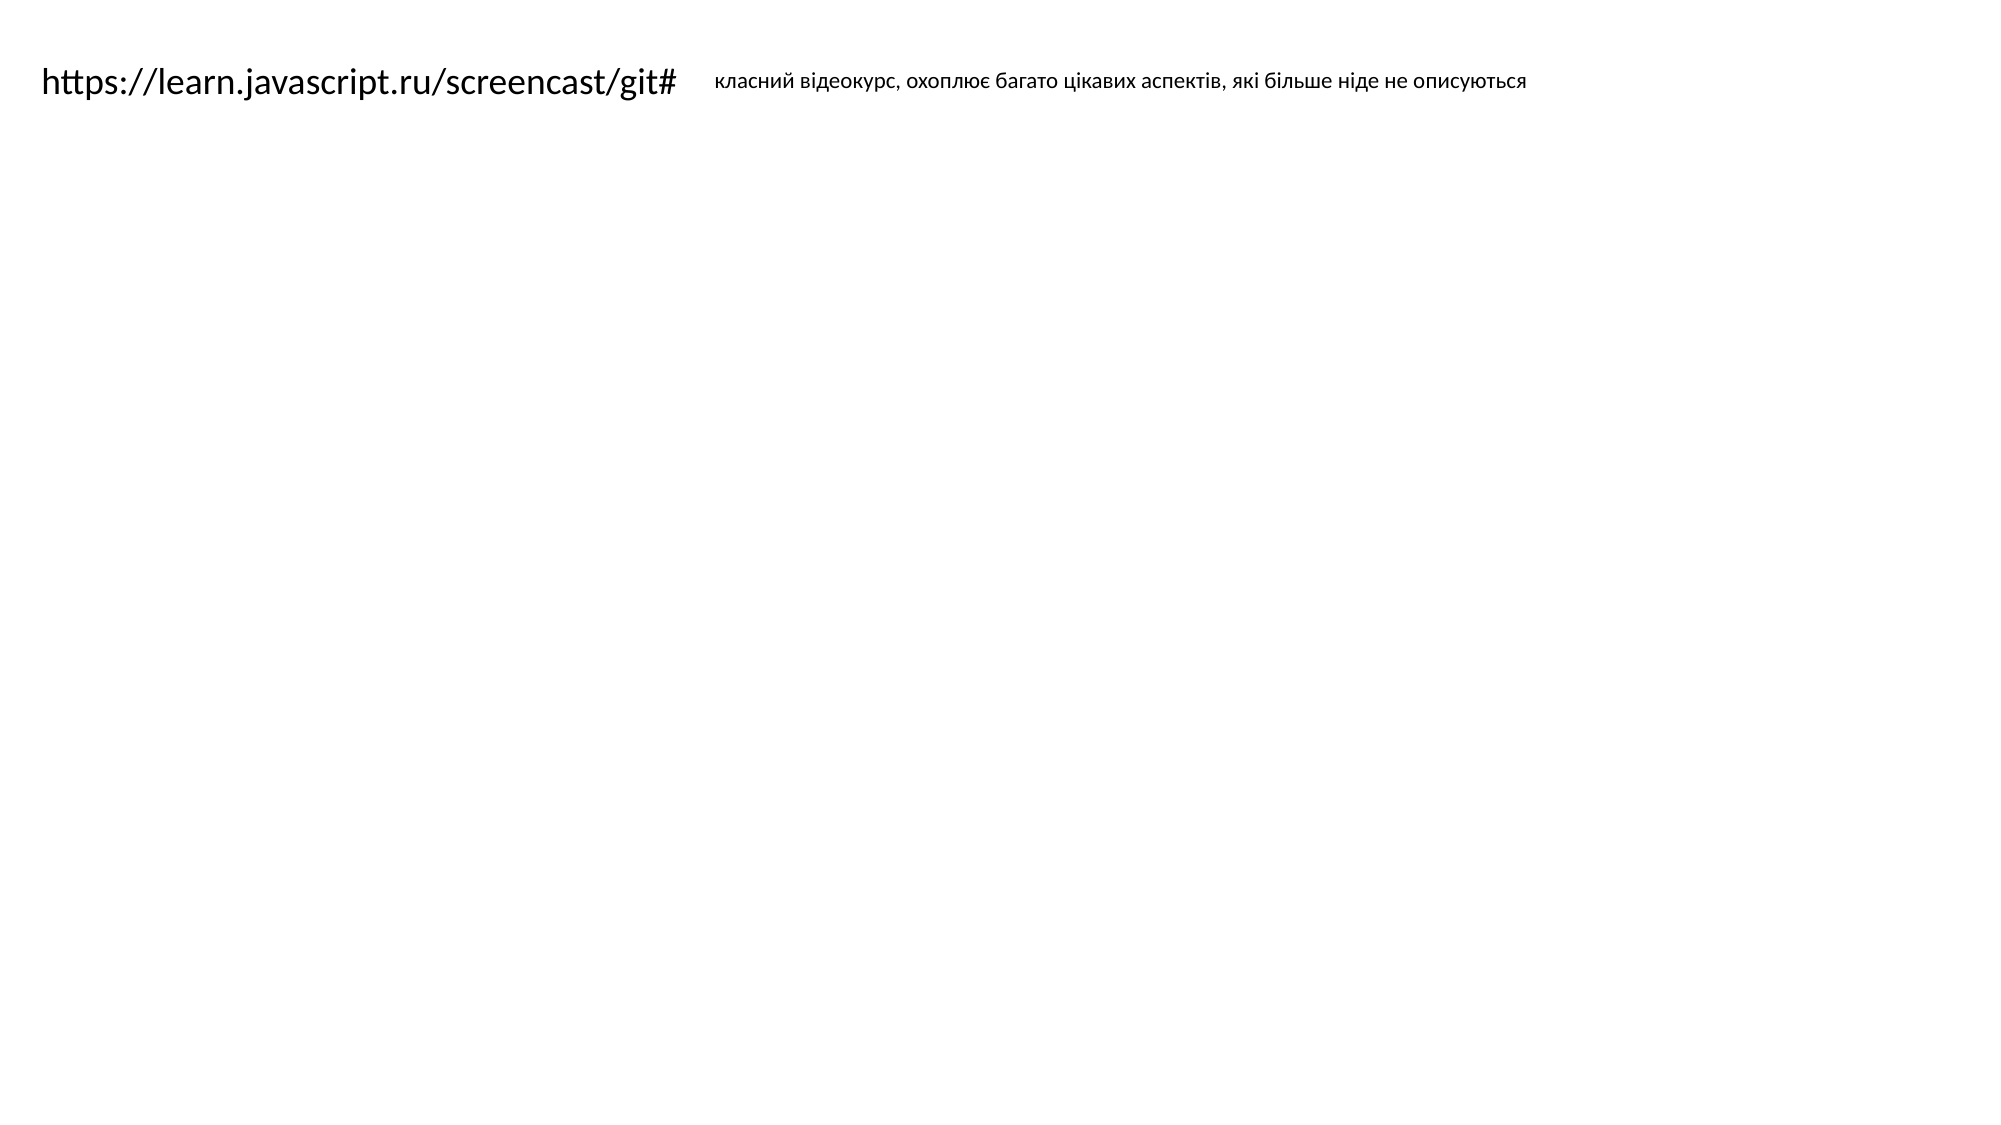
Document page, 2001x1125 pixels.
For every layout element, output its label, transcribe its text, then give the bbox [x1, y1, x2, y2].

text_box https://learn.javascript.ru/screencast/git# [26, 49, 693, 109]
text_box класний відеокурс, охоплює багато цікавих аспектів, які більше ніде не описуються [699, 58, 1544, 101]
